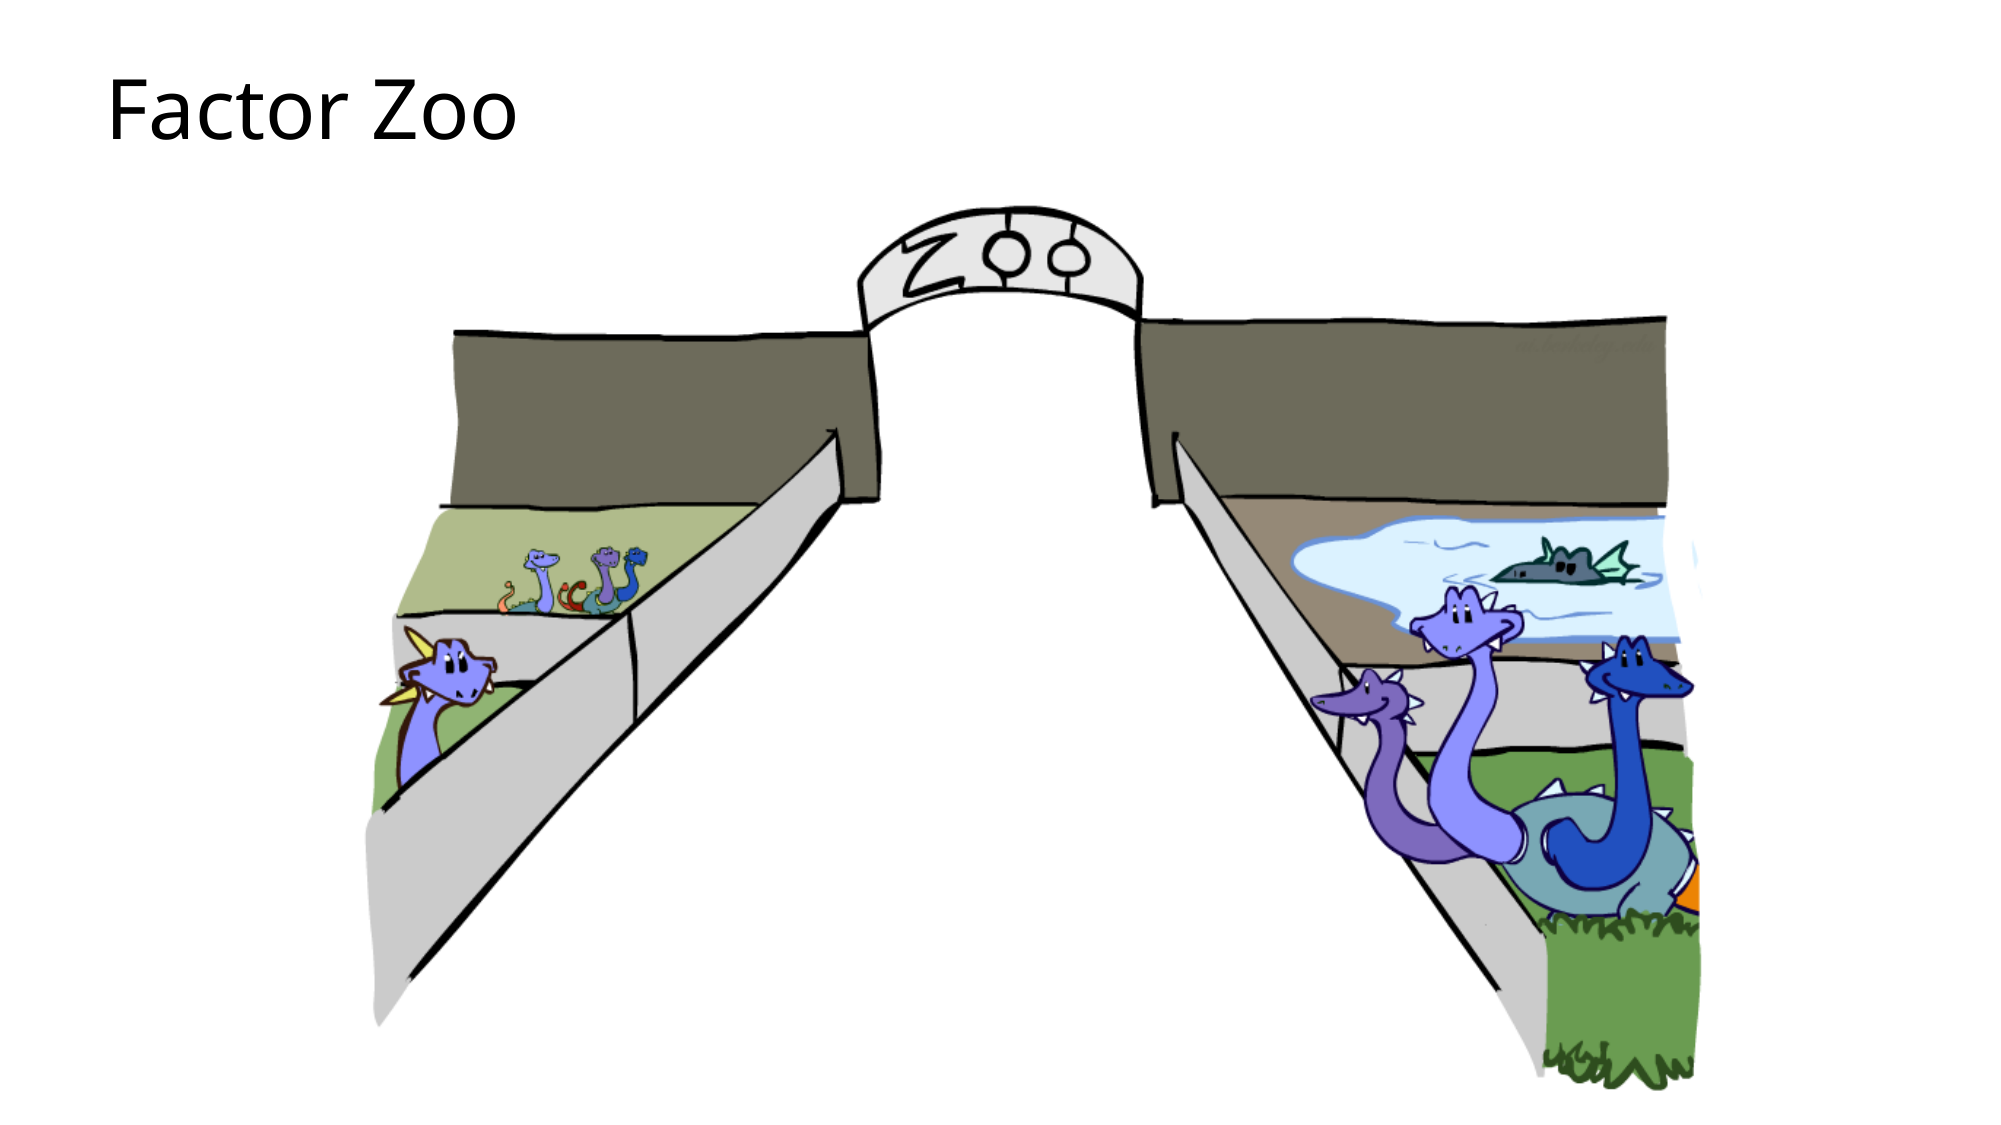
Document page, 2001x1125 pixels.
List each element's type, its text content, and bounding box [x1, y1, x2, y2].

picture [349, 187, 1713, 1120]
title Factor Zoo [90, 60, 1816, 164]
